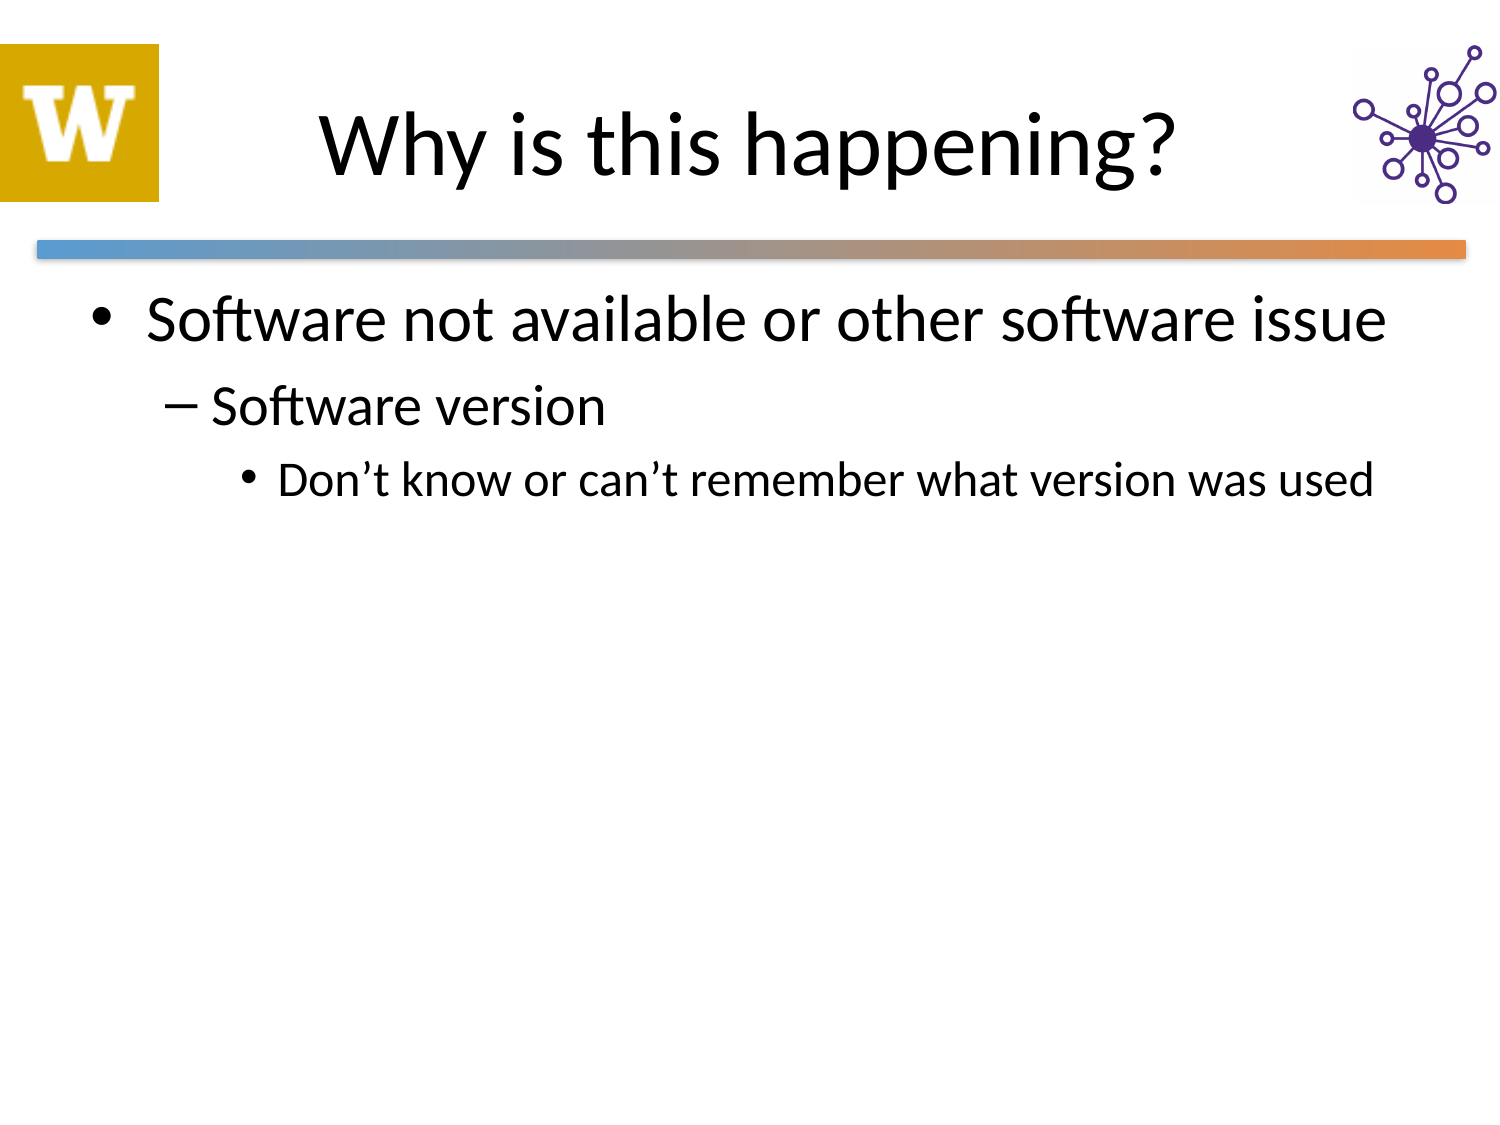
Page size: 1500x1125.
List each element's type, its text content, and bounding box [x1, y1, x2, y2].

picture [1425, 45, 1497, 204]
picture [0, 44, 159, 202]
list Software not available or other software issue Software version Don’t know or can’t remember what version was used [75, 267, 1425, 1057]
title Why is this happening? [75, 45, 1425, 233]
